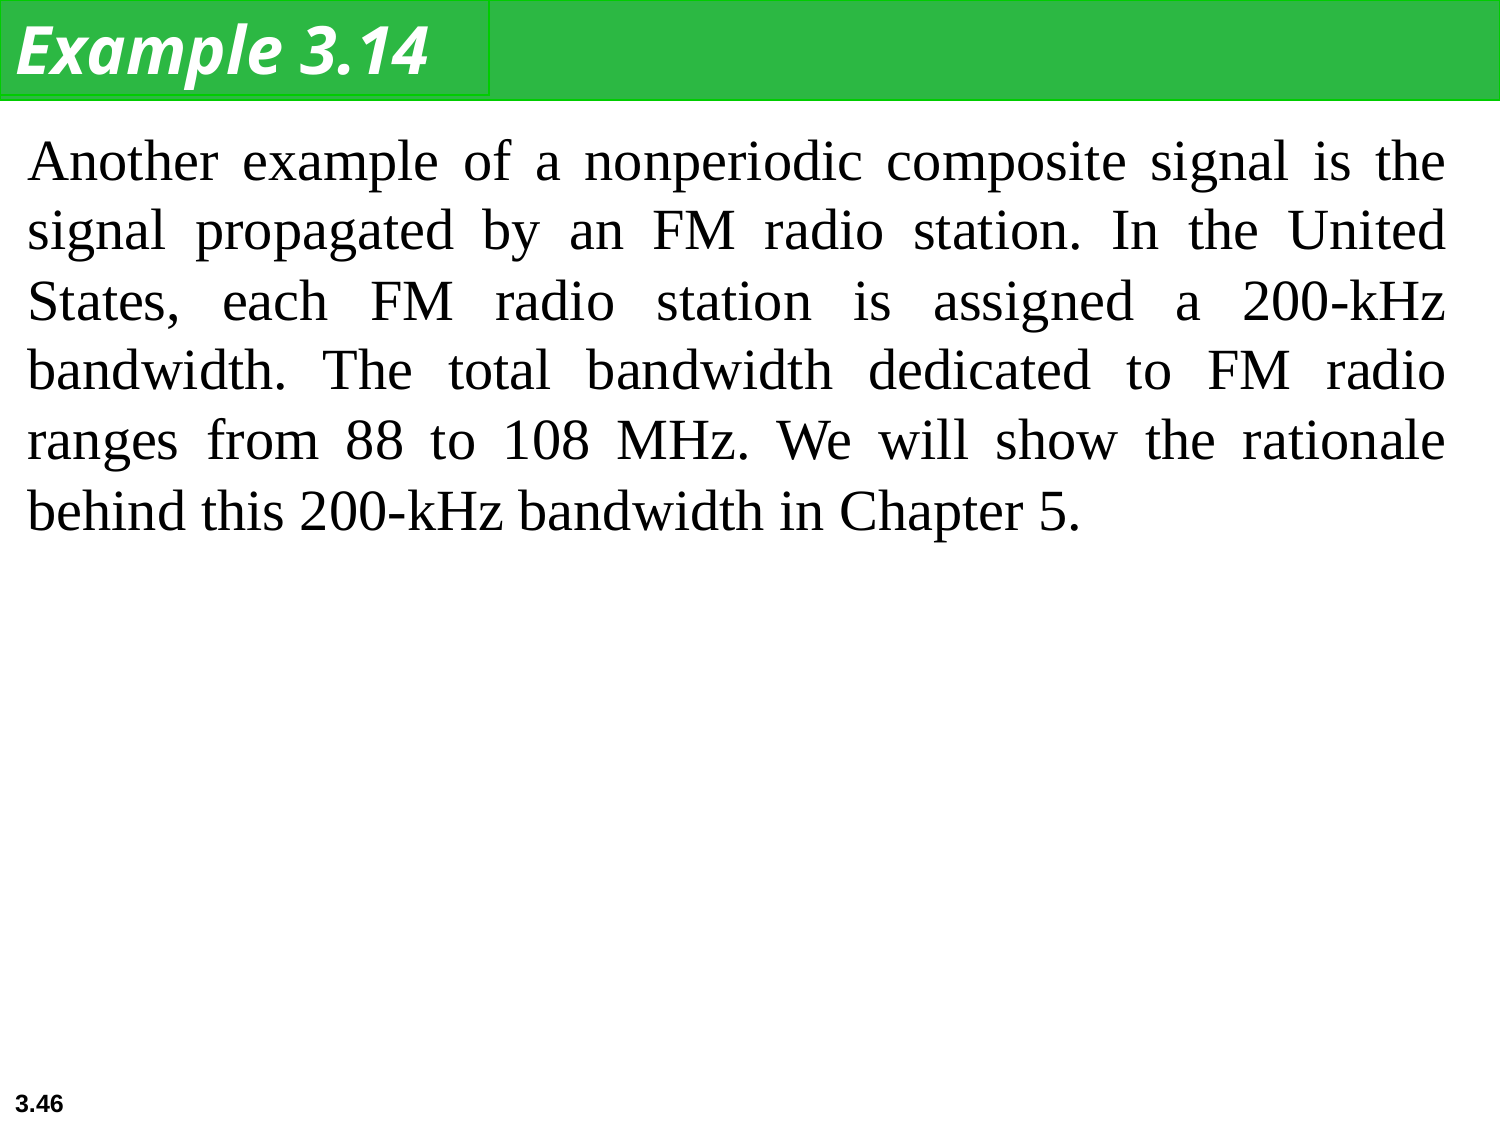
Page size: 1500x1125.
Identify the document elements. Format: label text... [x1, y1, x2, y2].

text_box Another example of a nonperiodic composite signal is the signal propagated by an FM radio station. In the United States, each FM radio station is assigned a 200-kHz bandwidth. The total bandwidth dedicated to FM radio ranges from 88 to 108 MHz. We will show the rationale behind this 200-kHz bandwidth in Chapter 5. [12, 114, 1463, 550]
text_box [0, 0, 1500, 101]
text_box 3.46 [0, 1049, 313, 1125]
